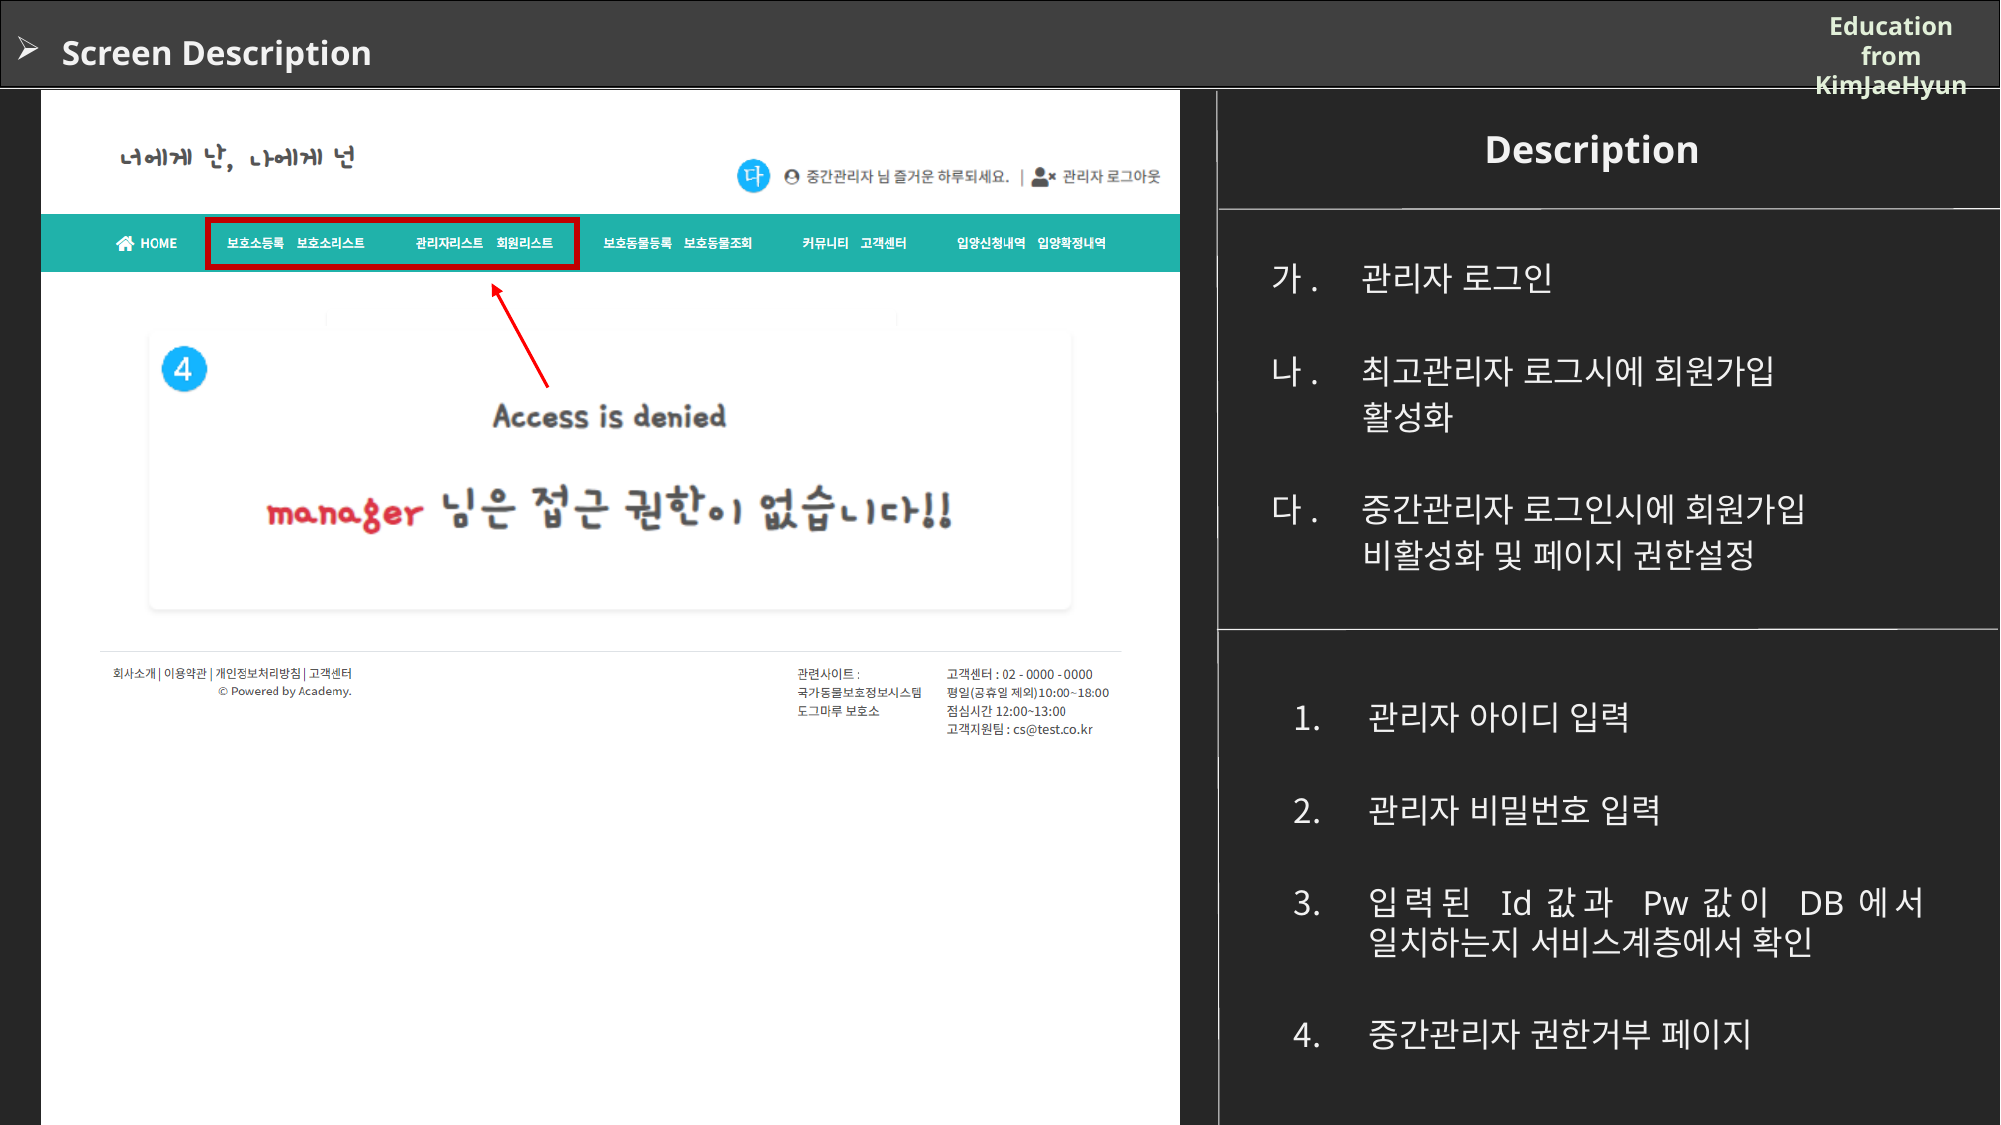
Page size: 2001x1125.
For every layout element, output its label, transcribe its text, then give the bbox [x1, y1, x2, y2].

text_box 관리자 아이디 입력 관리자 비밀번호 입력 입력된 Id값과 Pw값이 DB에서 일치하는지 서비스계층에서 확인 중간관리자 권한거부 페이지 [1279, 690, 1940, 1062]
text_box 가. 관리자 로그인 나. 최고관리자 로그시에 회원가입 활성화 다. 중간관리자 로그인시에 회원가입 비활성화 및 페이지 권한설정 [1256, 251, 1986, 583]
picture [41, 90, 1180, 1125]
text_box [491, 283, 548, 388]
text_box Education from KimJaeHyun [1782, 89, 2000, 108]
text_box Description [1452, 118, 1733, 179]
table_header Screen Description [1, 1, 1999, 86]
text_box Education from KimJaeHyun [1782, 2, 2000, 88]
